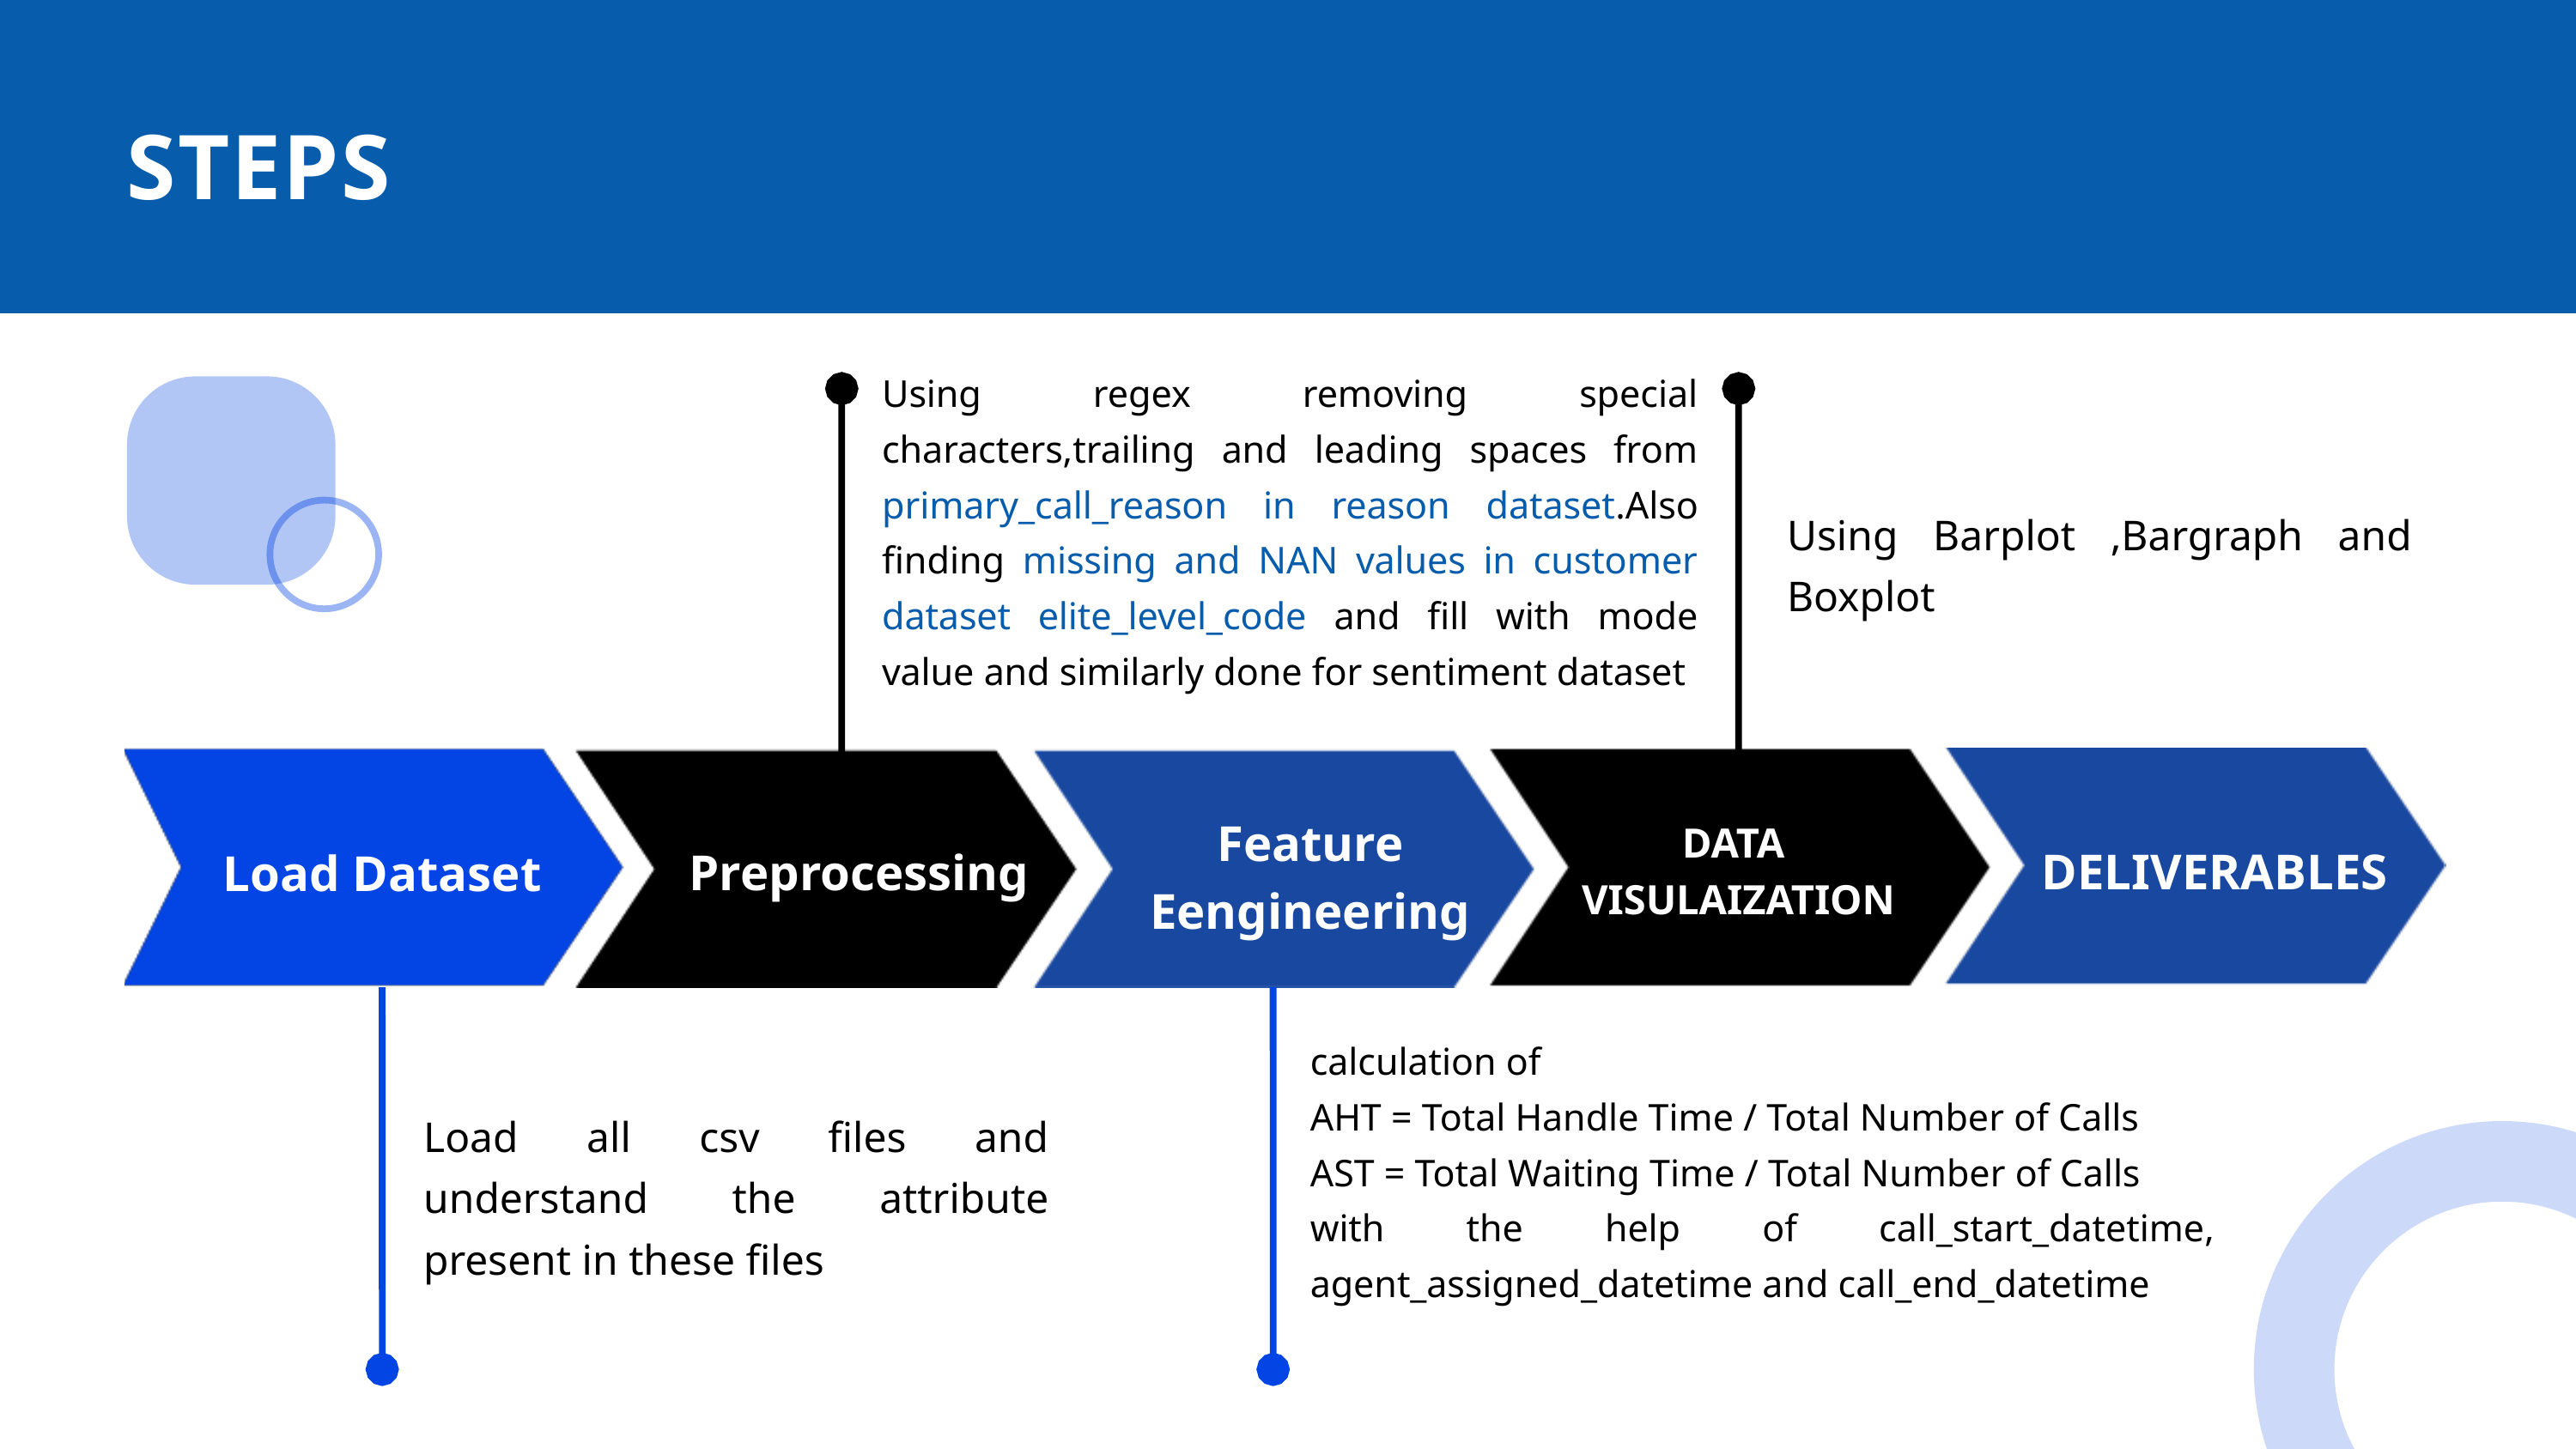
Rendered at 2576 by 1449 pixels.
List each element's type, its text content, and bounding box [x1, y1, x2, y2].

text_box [270, 500, 380, 609]
text_box Load all csv files and understand the attribute present in these files [423, 1098, 1050, 1284]
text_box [0, 0, 2576, 314]
text_box Feature Eengineering [1136, 803, 1485, 939]
text_box Preprocessing [668, 832, 1050, 900]
text_box [832, 379, 851, 753]
text_box DATA VISULAIZATION [1495, 809, 1983, 924]
text_box Load Dataset [191, 833, 573, 901]
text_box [126, 376, 336, 585]
text_box [373, 987, 392, 1379]
text_box Using Barplot ,Bargraph and Boxplot [1787, 496, 2414, 621]
text_box DELIVERABLES [2026, 832, 2403, 900]
text_box [1729, 379, 1748, 753]
text_box calculation of AHT = Total Handle Time / Total Number of Calls AST = Total Waiting Time / Total Number of Calls with the help of call_start_datetime, agent_assigned_datetime and call_end_datetime [1309, 1027, 2215, 1449]
text_box [124, 748, 2446, 988]
text_box Using regex removing special characters,trailing and leading spaces from primary_call_reason in reason dataset.Also finding missing and NAN values in customer dataset elite_level_code and fill with mode value and similarly done for sentiment dataset [882, 359, 1698, 693]
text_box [2293, 1161, 2576, 1449]
text_box [1264, 987, 1283, 1379]
